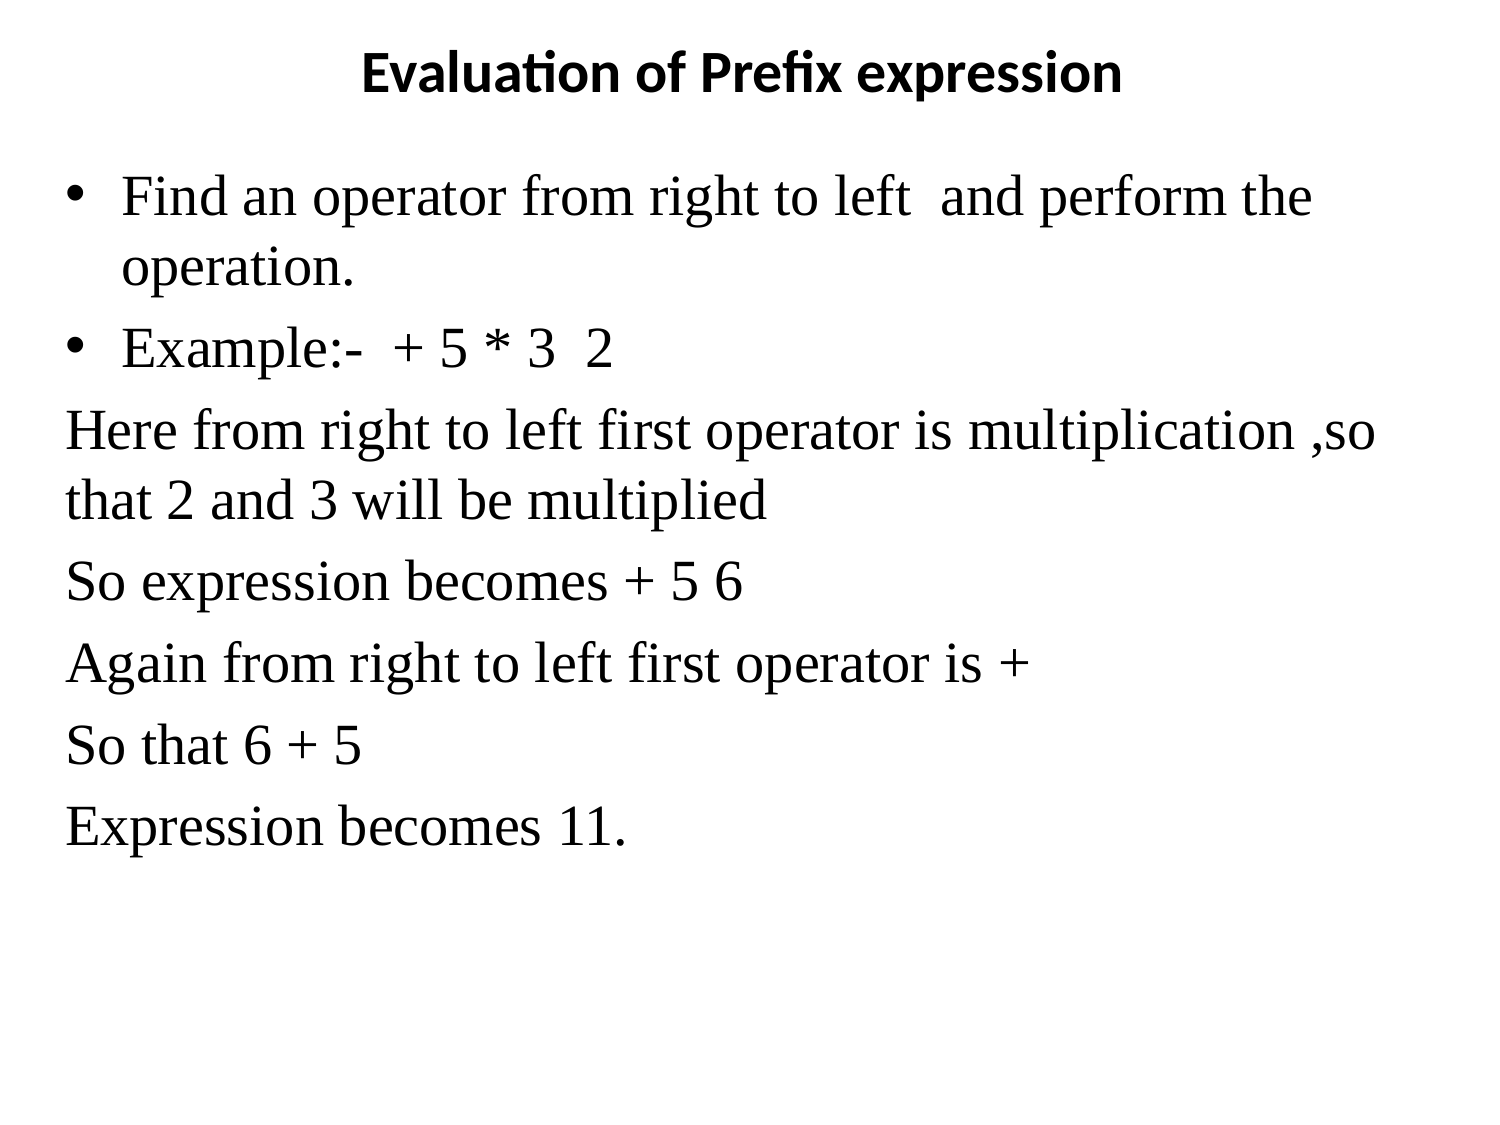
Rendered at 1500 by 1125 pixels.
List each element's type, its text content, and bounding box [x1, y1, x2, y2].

title Evaluation of Prefix expression [75, 24, 1425, 113]
list Find an operator from right to left and perform the operation. Example:- + 5 * 3 2 Here from right to left first operator is multiplication ,so that 2 and 3 will be multiplied So expression becomes + 5 6 Again from right to left first operator is + So that 6 + 5 Expression becomes 11. [50, 149, 1475, 1005]
